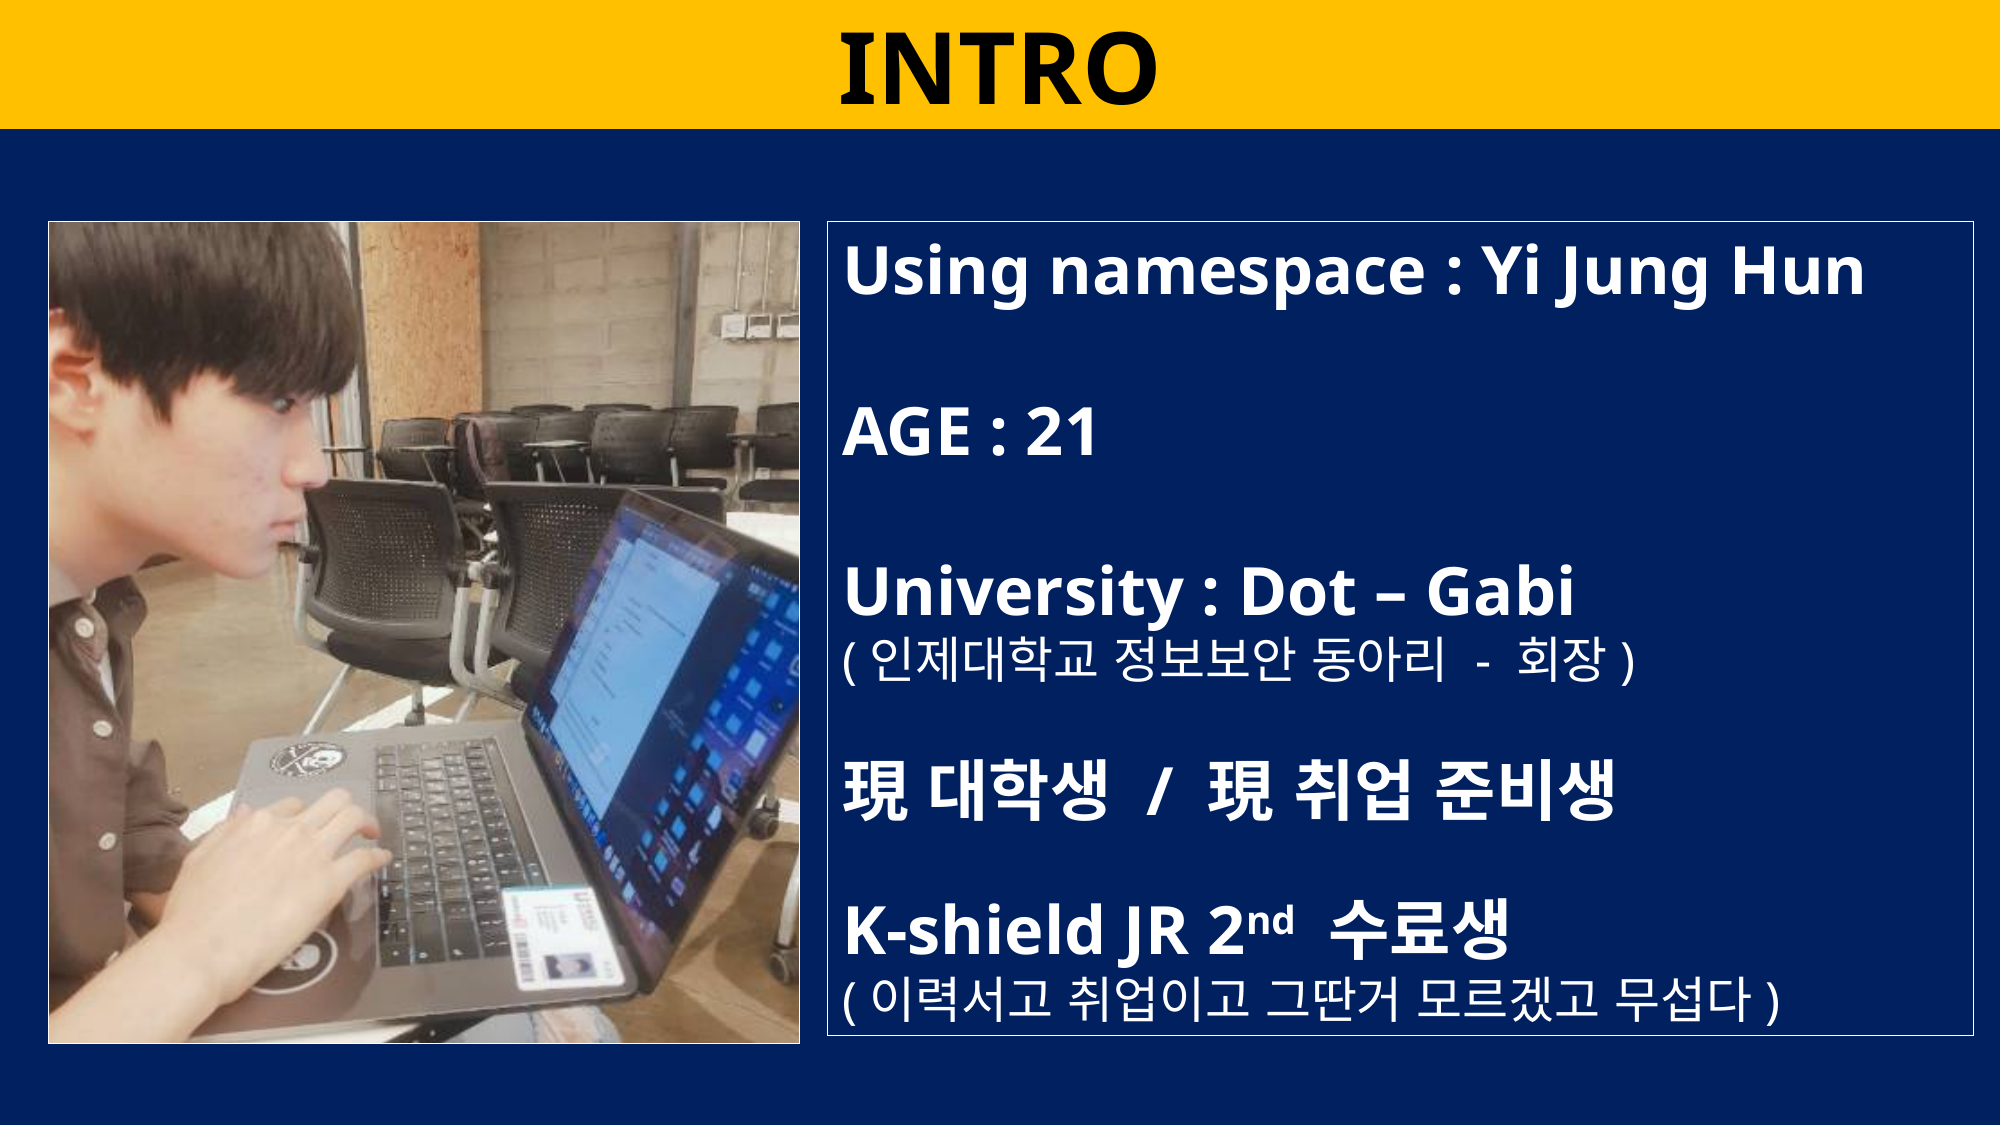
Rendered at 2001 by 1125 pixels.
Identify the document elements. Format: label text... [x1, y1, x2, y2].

text_box INTRO [0, 0, 2000, 130]
text_box Using namespace : Yi Jung Hun AGE : 21 University : Dot – Gabi (인제대학교 정보보안 동아리 - 회장) 現 대학생 / 現 취업 준비생 K-shield JR 2nd 수료생 (이력서고 취업이고 그딴거 모르겠고 무섭다) [827, 221, 1974, 1036]
picture [47, 221, 800, 1045]
